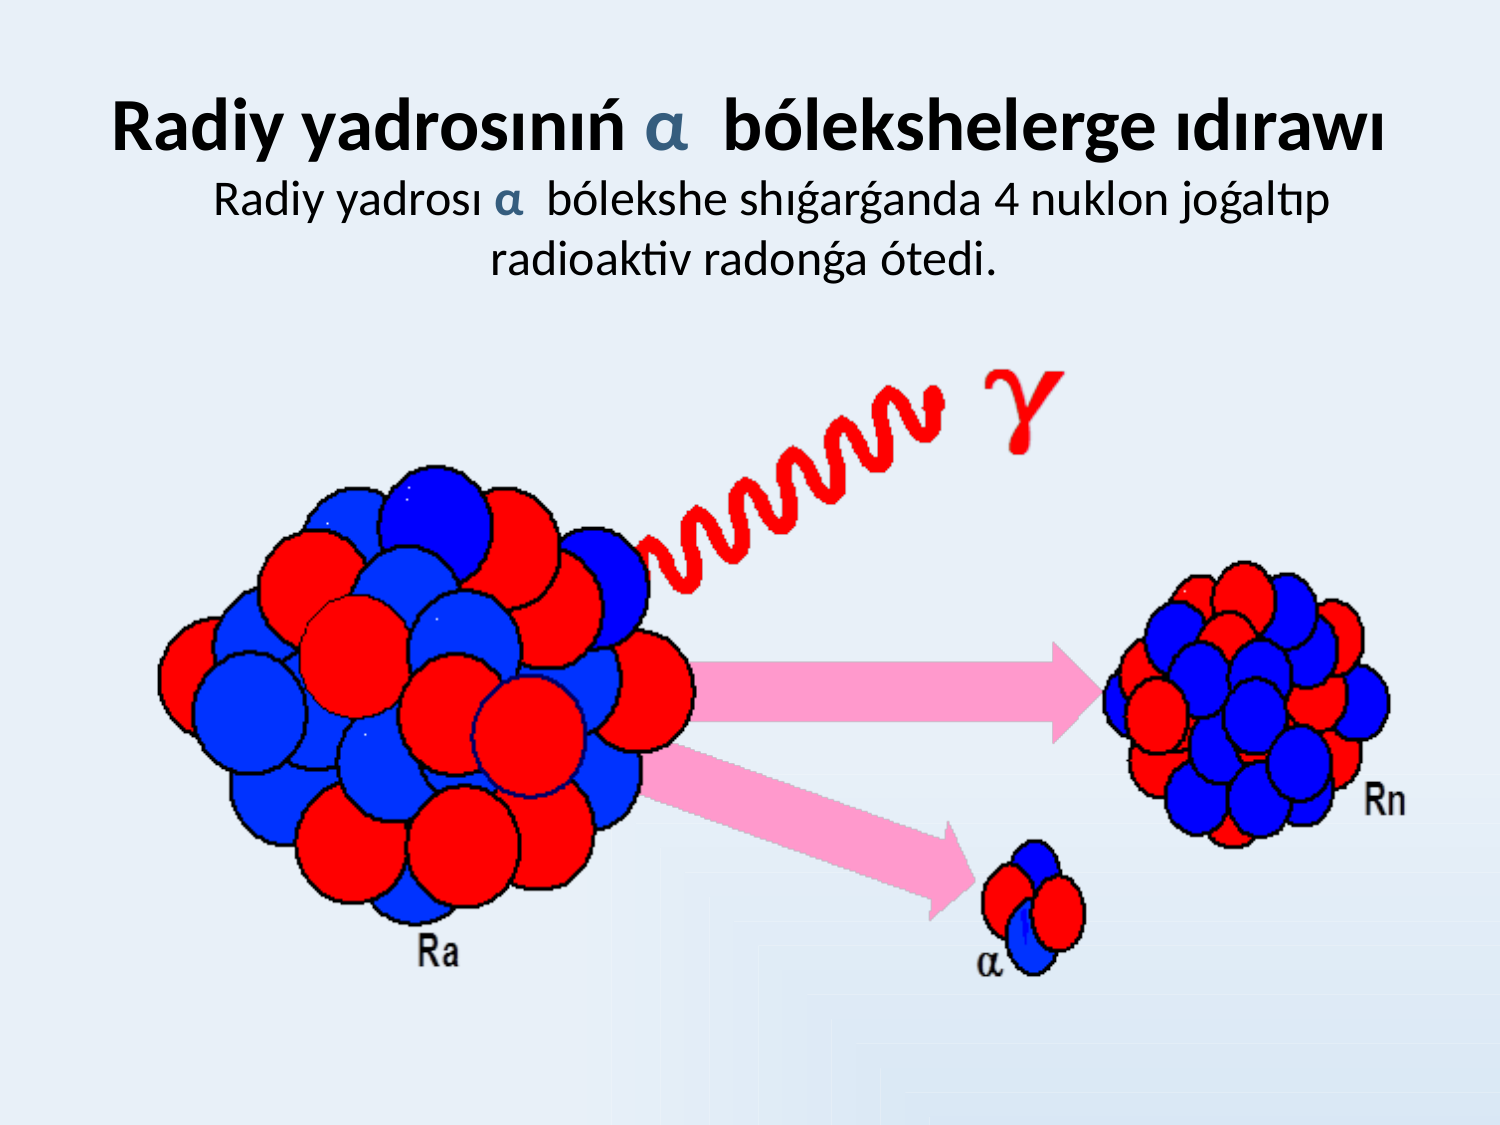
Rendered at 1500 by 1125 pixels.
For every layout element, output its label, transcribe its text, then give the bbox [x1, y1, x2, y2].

picture [152, 292, 1419, 999]
title Radiy yadrosınıń α bólekshelerge ıdırawı Radiy yadrosı α bólekshe shıǵarǵanda 4 nuklon joǵaltıp radioaktiv radonǵa ótedi. [75, 45, 1425, 317]
